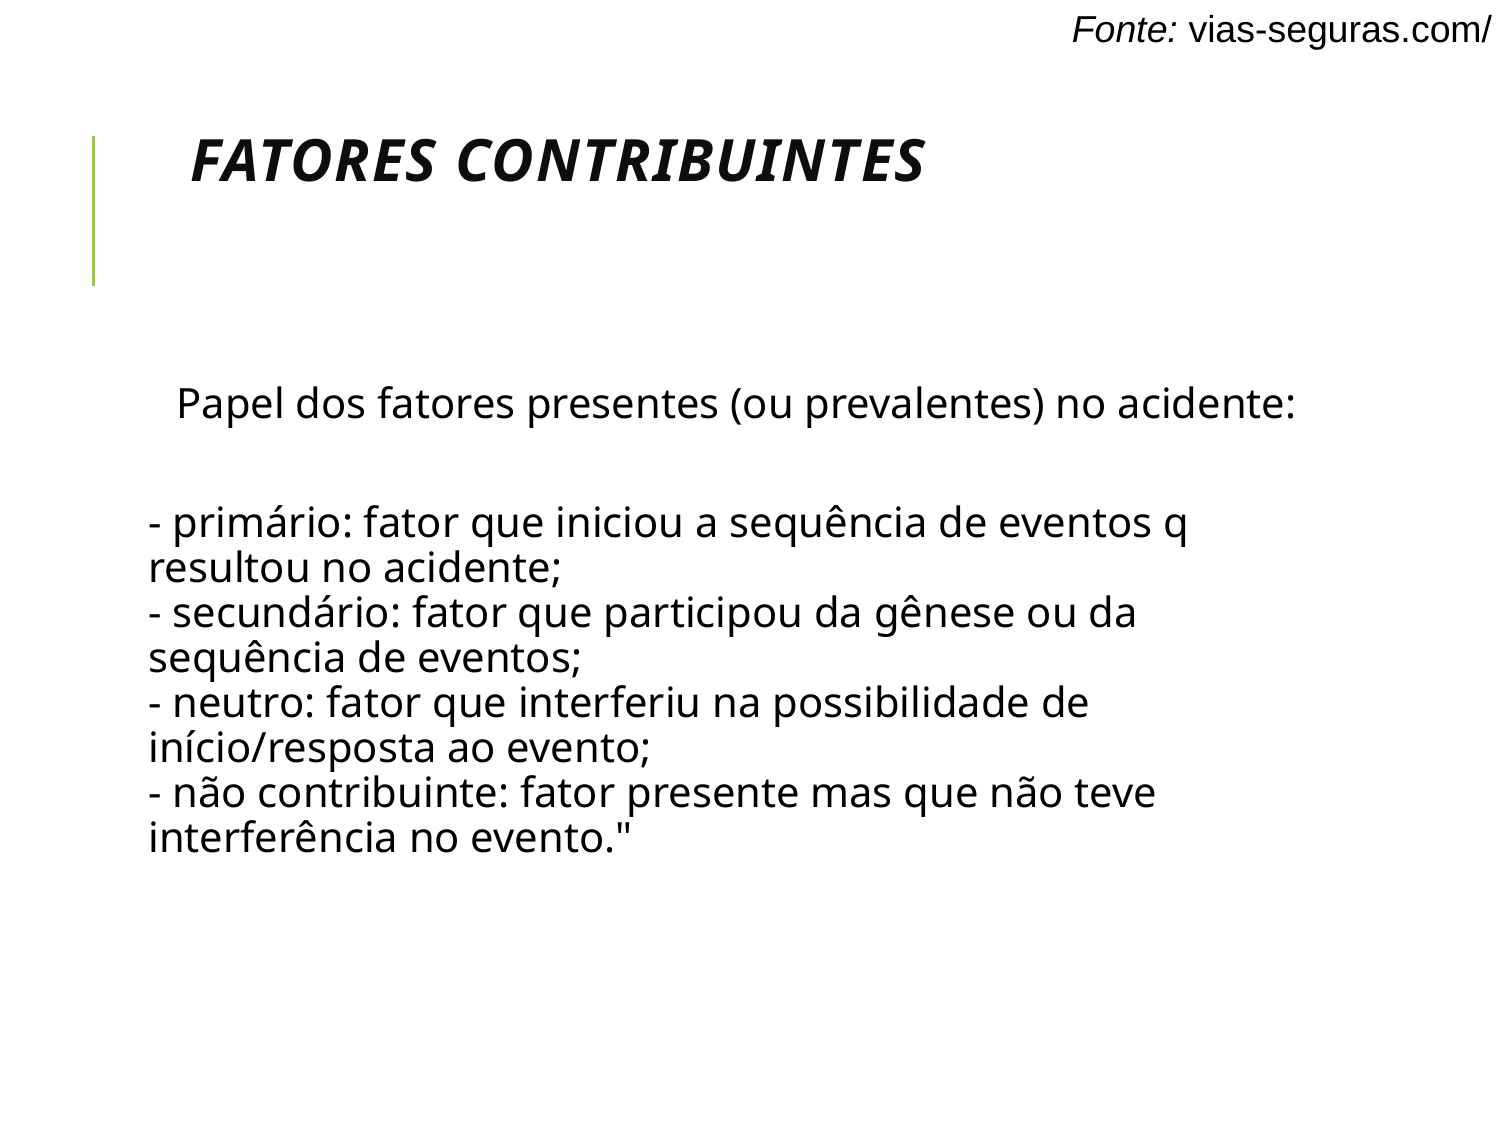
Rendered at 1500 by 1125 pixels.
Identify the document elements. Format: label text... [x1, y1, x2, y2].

list Papel dos fatores presentes (ou prevalentes) no acidente: - primário: fator que iniciou a sequência de eventos q resultou no acidente; - secundário: fator que participou da gênese ou da sequência de eventos; - neutro: fator que interferiu na possibilidade de início/resposta ao evento; - não contribuinte: fator presente mas que não teve interferência no evento." [126, 375, 1322, 1035]
title Fatores contribuintes [175, 105, 1350, 225]
